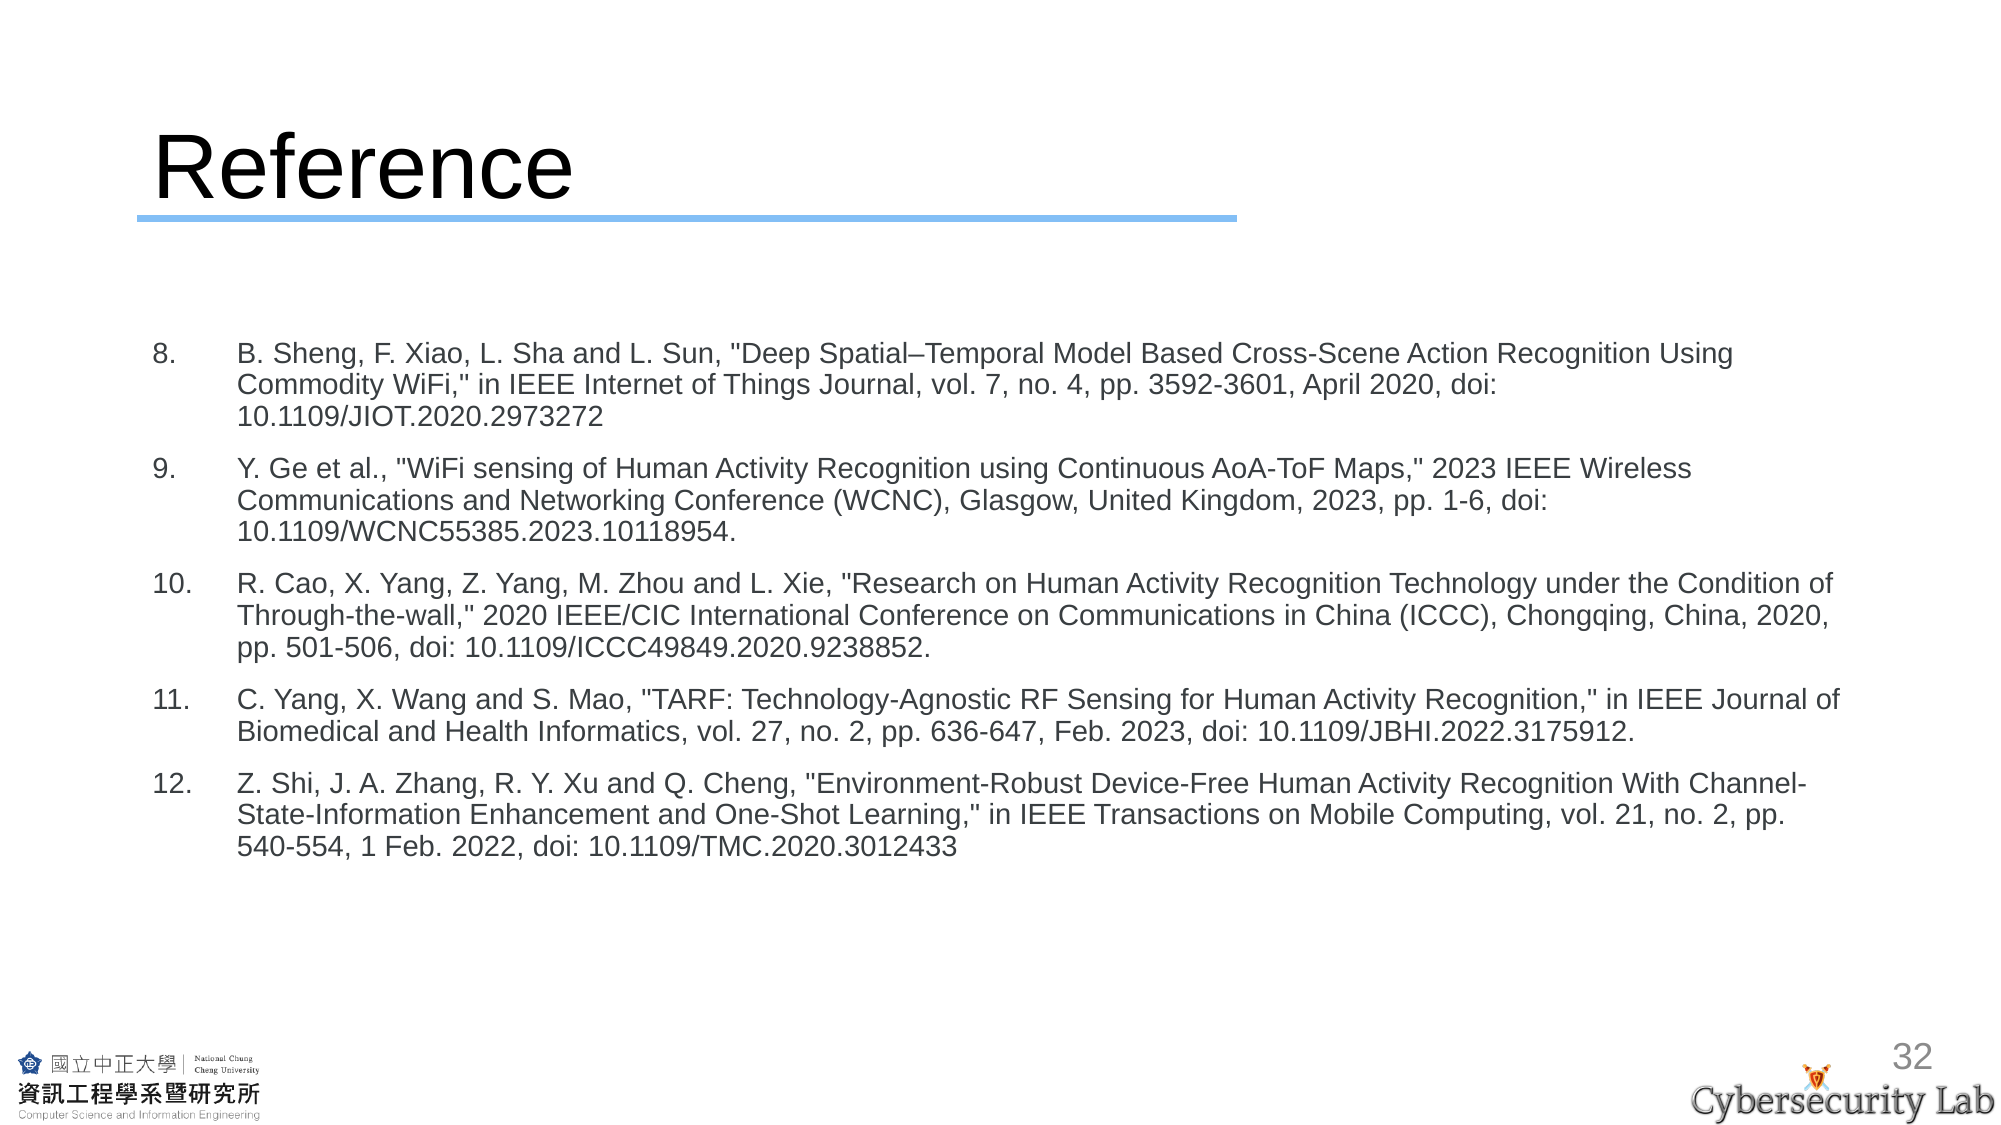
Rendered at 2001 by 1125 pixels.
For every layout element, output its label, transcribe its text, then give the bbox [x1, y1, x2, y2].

picture [3, 1043, 272, 1125]
list B. Sheng, F. Xiao, L. Sha and L. Sun, "Deep Spatial–Temporal Model Based Cross-Scene Action Recognition Using Commodity WiFi," in IEEE Internet of Things Journal, vol. 7, no. 4, pp. 3592-3601, April 2020, doi: 10.1109/JIOT.2020.2973272 Y. Ge et al., "WiFi sensing of Human Activity Recognition using Continuous AoA-ToF Maps," 2023 IEEE Wireless Communications and Networking Conference (WCNC), Glasgow, United Kingdom, 2023, pp. 1-6, doi: 10.1109/WCNC55385.2023.10118954. R. Cao, X. Yang, Z. Yang, M. Zhou and L. Xie, "Research on Human Activity Recognition Technology under the Condition of Through-the-wall," 2020 IEEE/CIC International Conference on Communications in China (ICCC), Chongqing, China, 2020, pp. 501-506, doi: 10.1109/ICCC49849.2020.9238852. C. Yang, X. Wang and S. Mao, "TARF: Technology-Agnostic RF Sensing for Human Activity Recognition," in IEEE Journal of Biomedical and Health Informatics, vol. 27, no. 2, pp. 636-647, Feb. 2023, doi: 10.1109/JBHI.2022.3175912. Z. Shi, J. A. Zhang, R. Y. Xu and Q. Cheng, "Environment-Robust Device-Free Human Activity Recognition With Channel-State-Information Enhancement and One-Shot Learning," in IEEE Transactions on Mobile Computing, vol. 21, no. 2, pp. 540-554, 1 Feb. 2022, doi: 10.1109/TMC.2020.3012433 [137, 330, 1863, 1045]
slide_number 32 [1469, 1013, 1949, 1096]
picture [1685, 1063, 2000, 1125]
title Reference [137, 59, 1863, 278]
